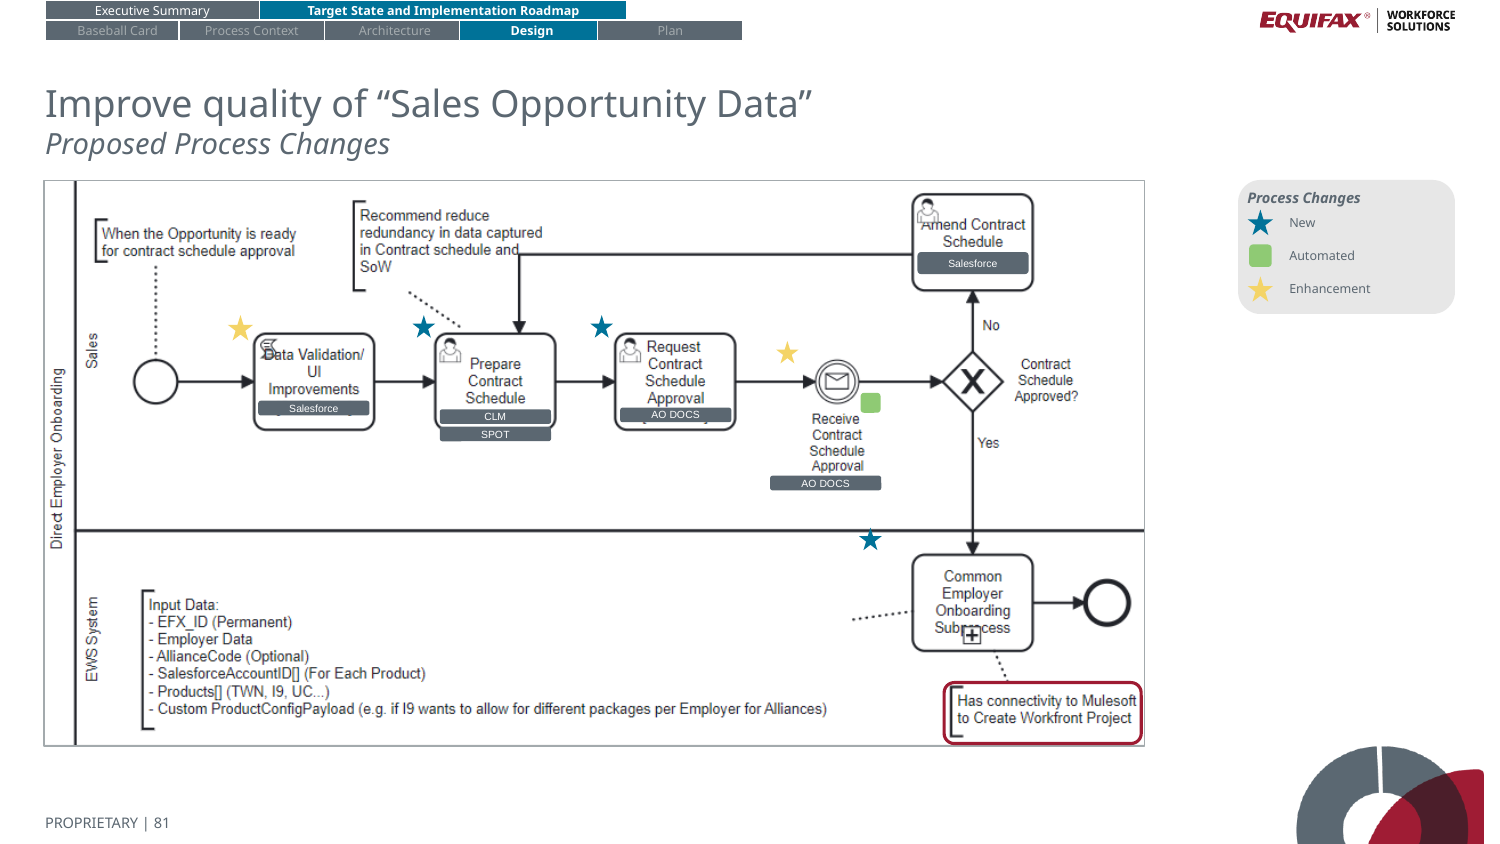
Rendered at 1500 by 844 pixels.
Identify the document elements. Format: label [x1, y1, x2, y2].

title [45, 80, 1455, 156]
text_box [45, 0, 744, 41]
text_box [1238, 179, 1456, 314]
picture [0, 0, 1500, 844]
